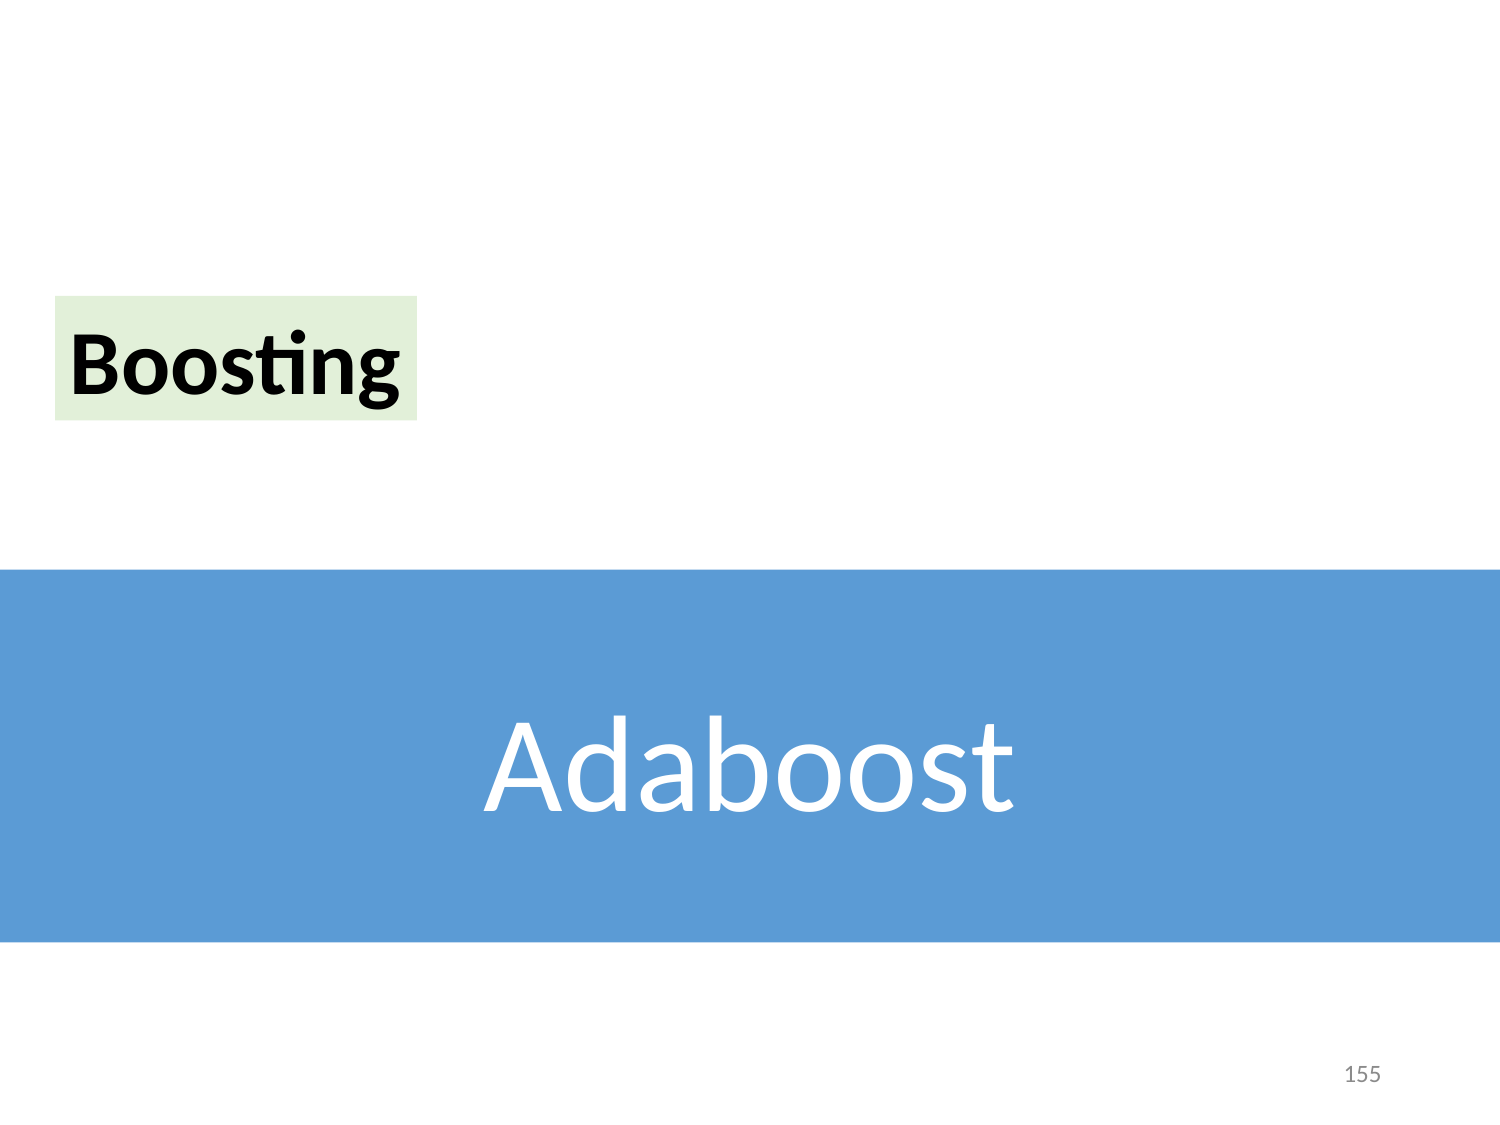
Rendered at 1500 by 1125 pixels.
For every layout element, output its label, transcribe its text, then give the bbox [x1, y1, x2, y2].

text_box Adaboost [0, 569, 1500, 943]
slide_number 155 [1059, 1042, 1397, 1103]
text_box Boosting [55, 295, 417, 421]
